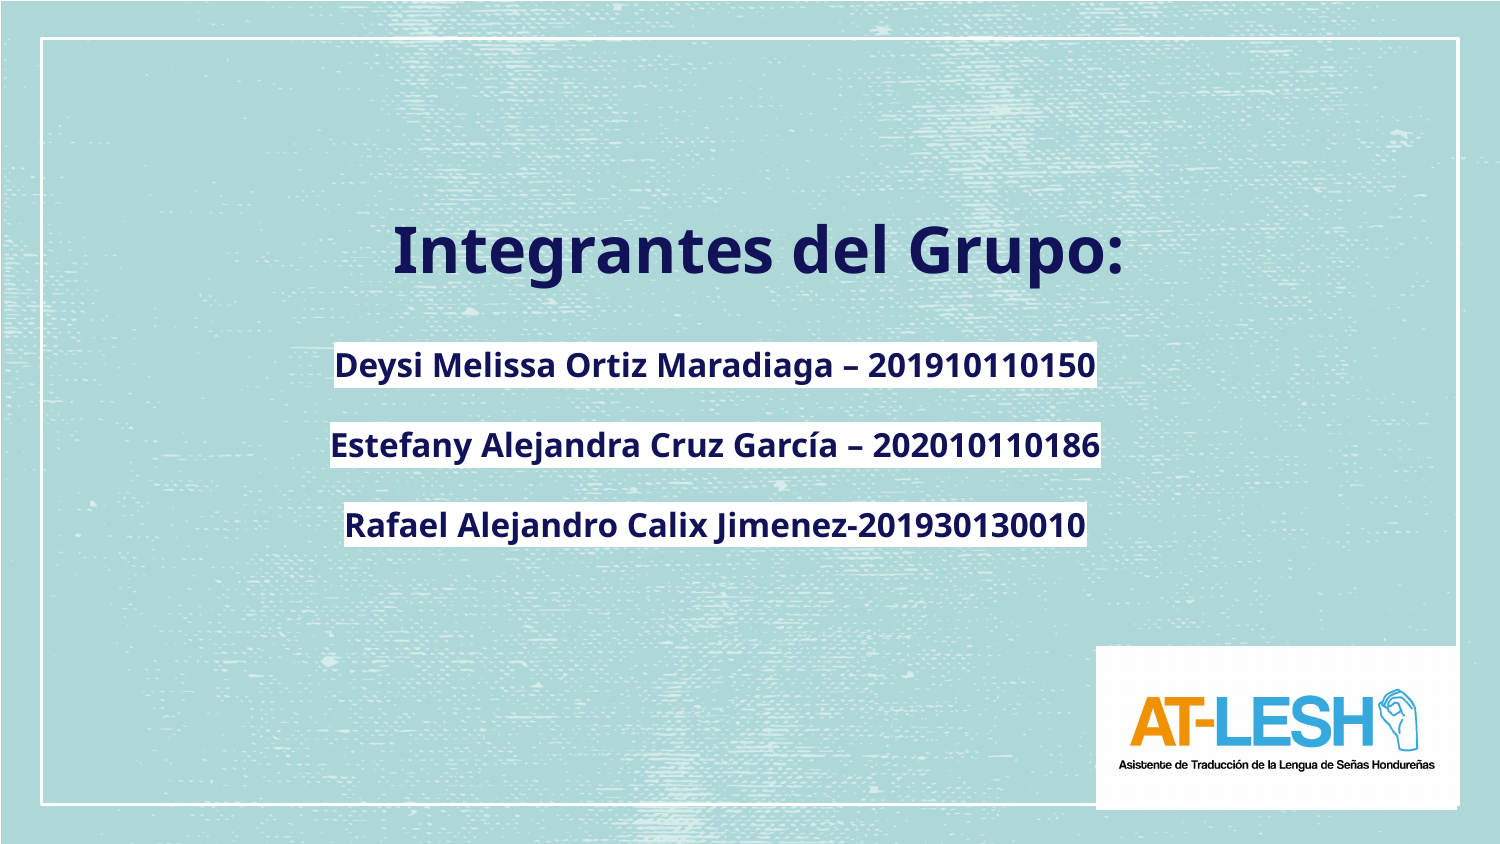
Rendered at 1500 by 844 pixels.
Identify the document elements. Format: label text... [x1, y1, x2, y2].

picture [2, 2, 1500, 844]
title Integrantes del Grupo: [126, 194, 1393, 285]
text_box Deysi Melissa Ortiz Maradiaga – 201910110150 Estefany Alejandra Cruz García – 202010110186 Rafael Alejandro Calix Jimenez-201930130010 [70, 329, 1346, 612]
